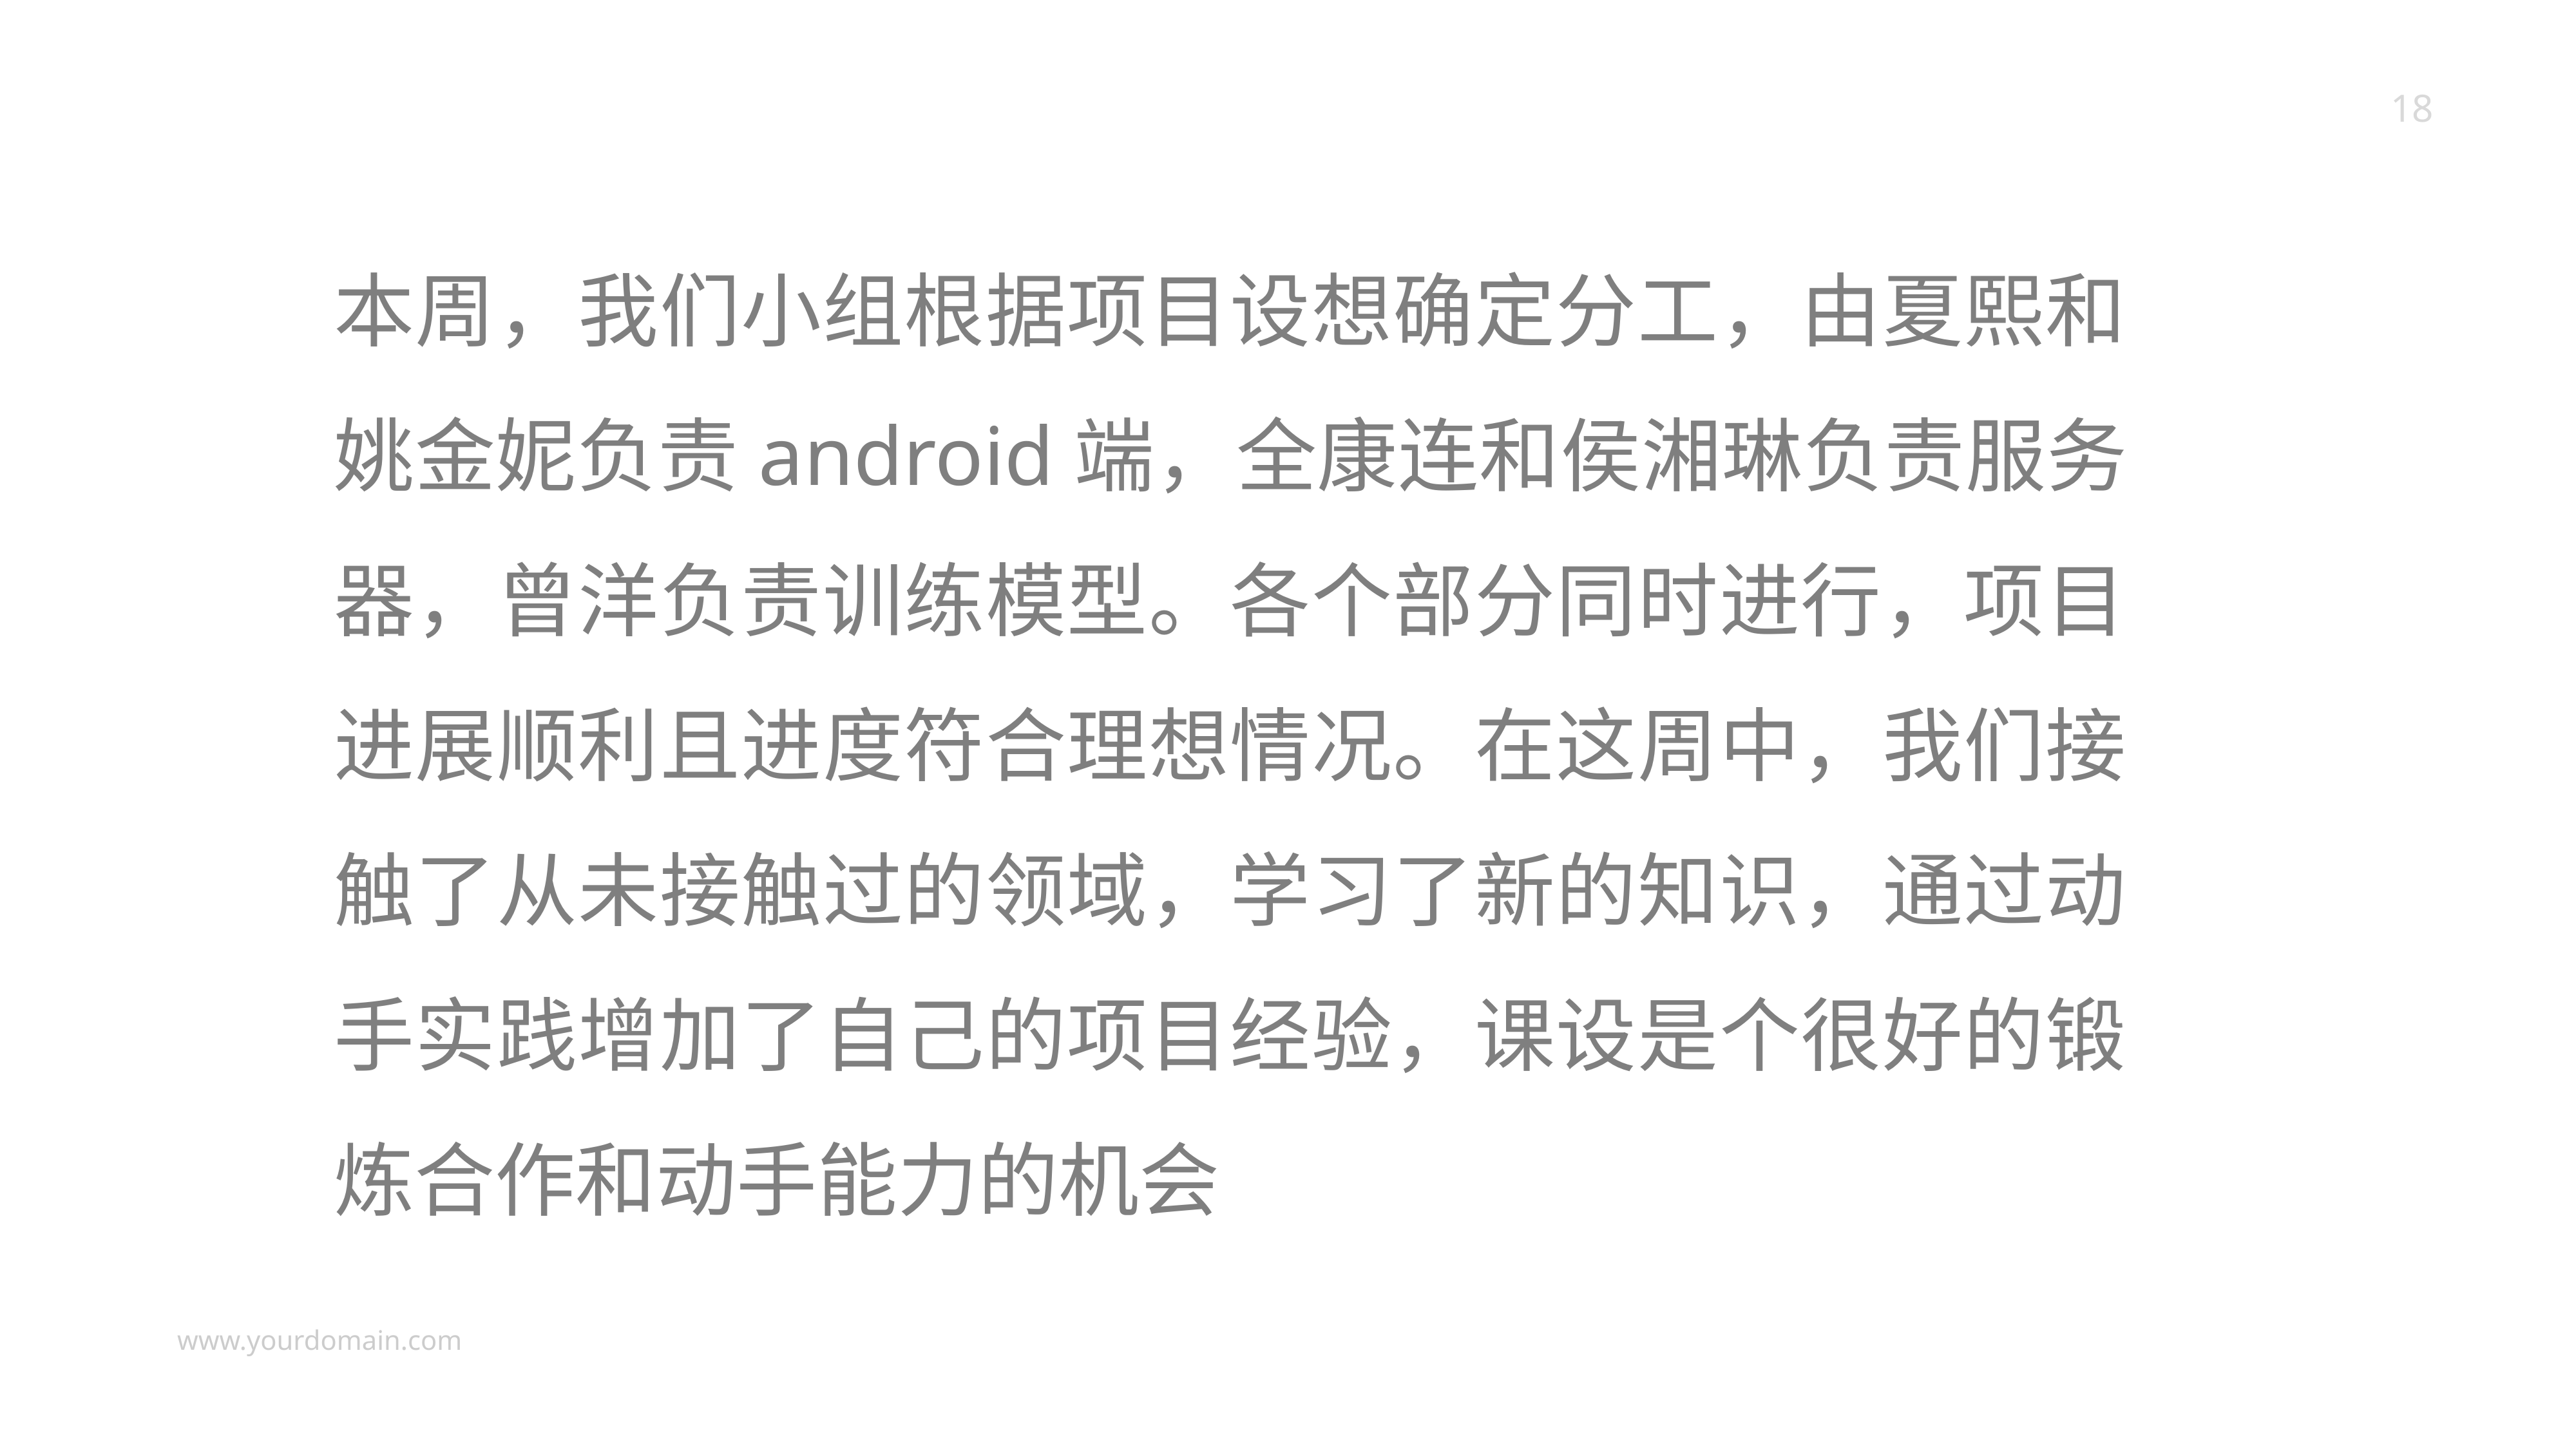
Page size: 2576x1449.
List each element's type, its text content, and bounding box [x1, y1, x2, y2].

text_box 本周，我们小组根据项目设想确定分工，由夏熙和姚金妮负责android端，全康连和侯湘琳负责服务器，曾洋负责训练模型。各个部分同时进行，项目进展顺利且进度符合理想情况。在这周中，我们接触了从未接触过的领域，学习了新的知识，通过动手实践增加了自己的项目经验，课设是个很好的锻炼合作和动手能力的机会 [324, 207, 2137, 1231]
